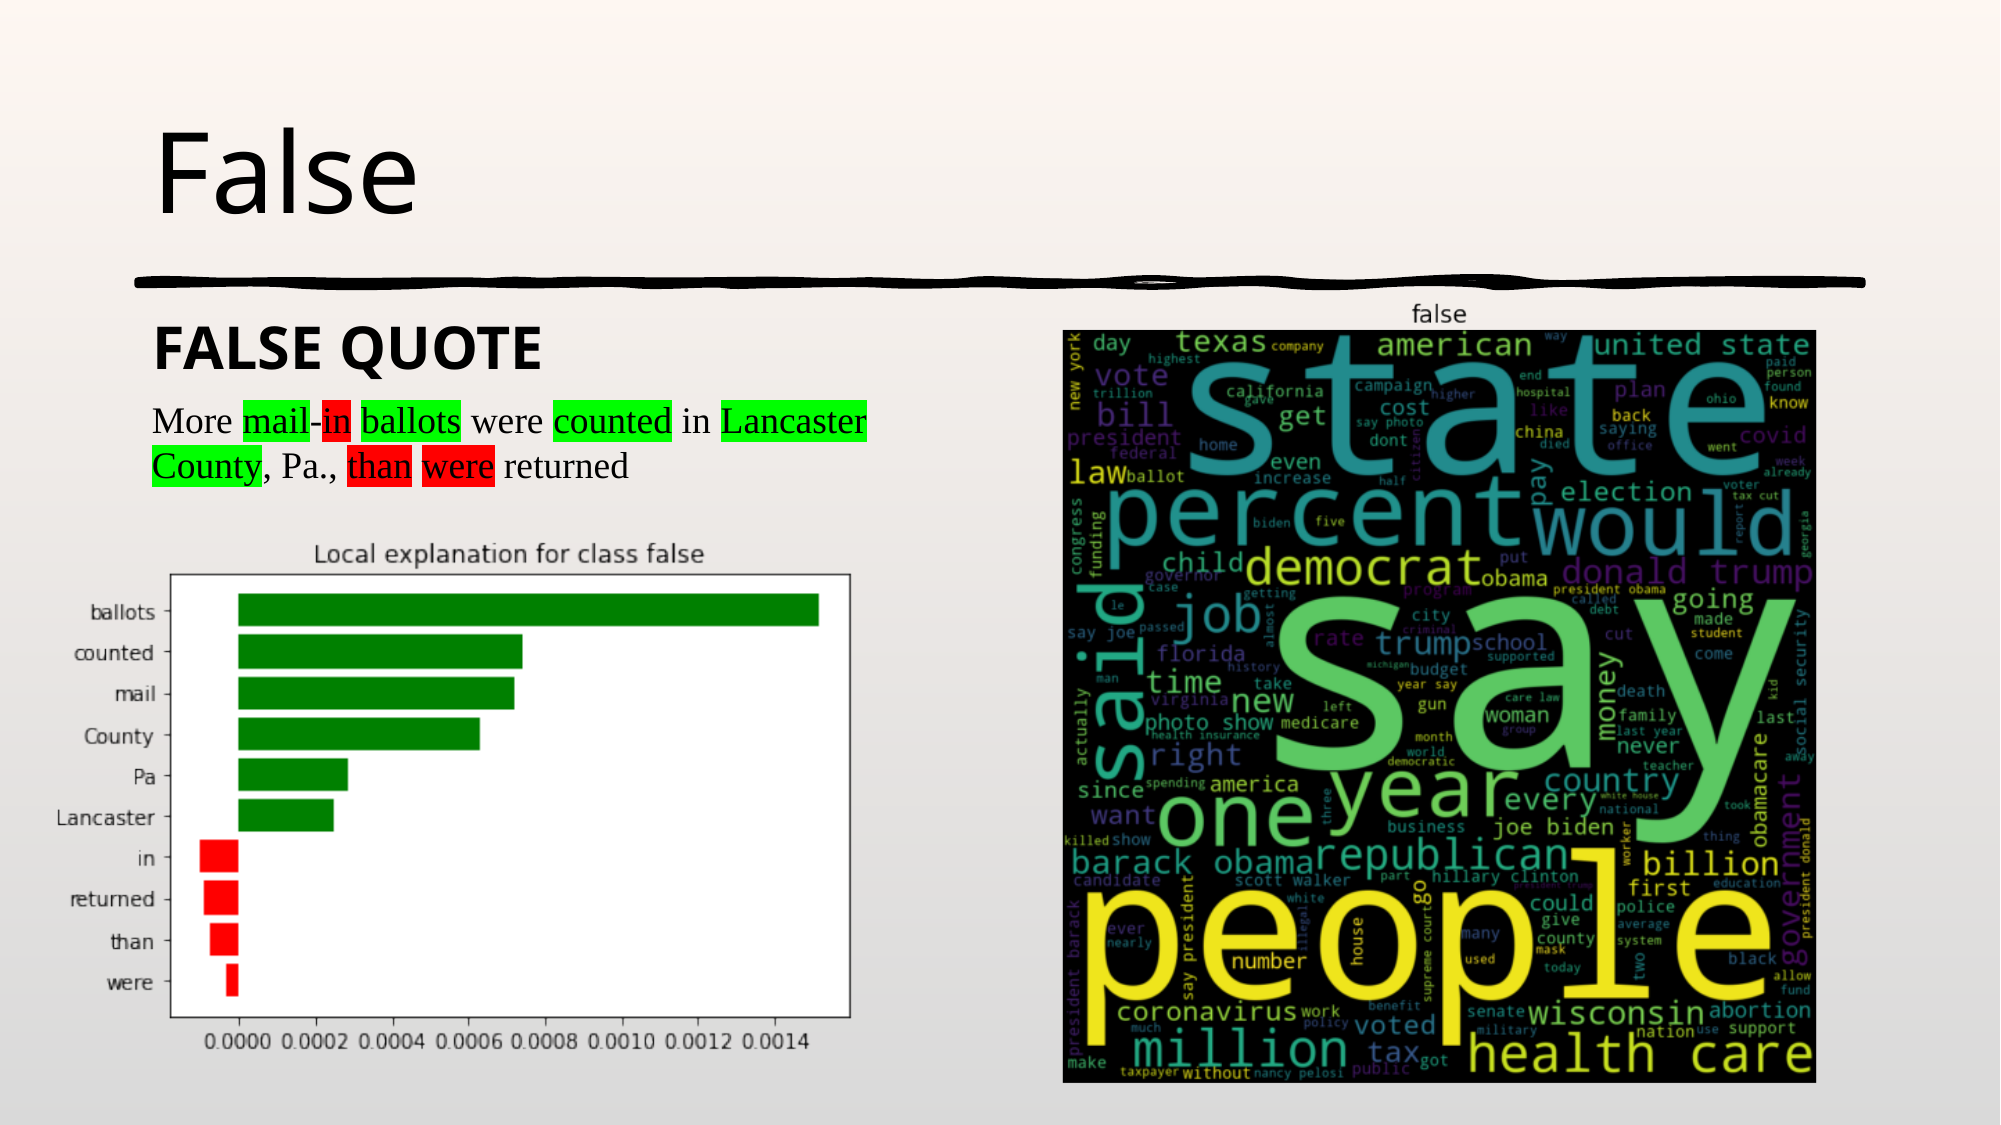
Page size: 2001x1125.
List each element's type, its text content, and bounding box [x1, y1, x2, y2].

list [1053, 294, 1825, 1093]
title False [137, 59, 1863, 278]
text_box More mail-in ballots were counted in Lancaster County, Pa., than were returned [137, 388, 908, 494]
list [42, 529, 864, 1066]
list FALSE QUOTE [137, 294, 984, 389]
